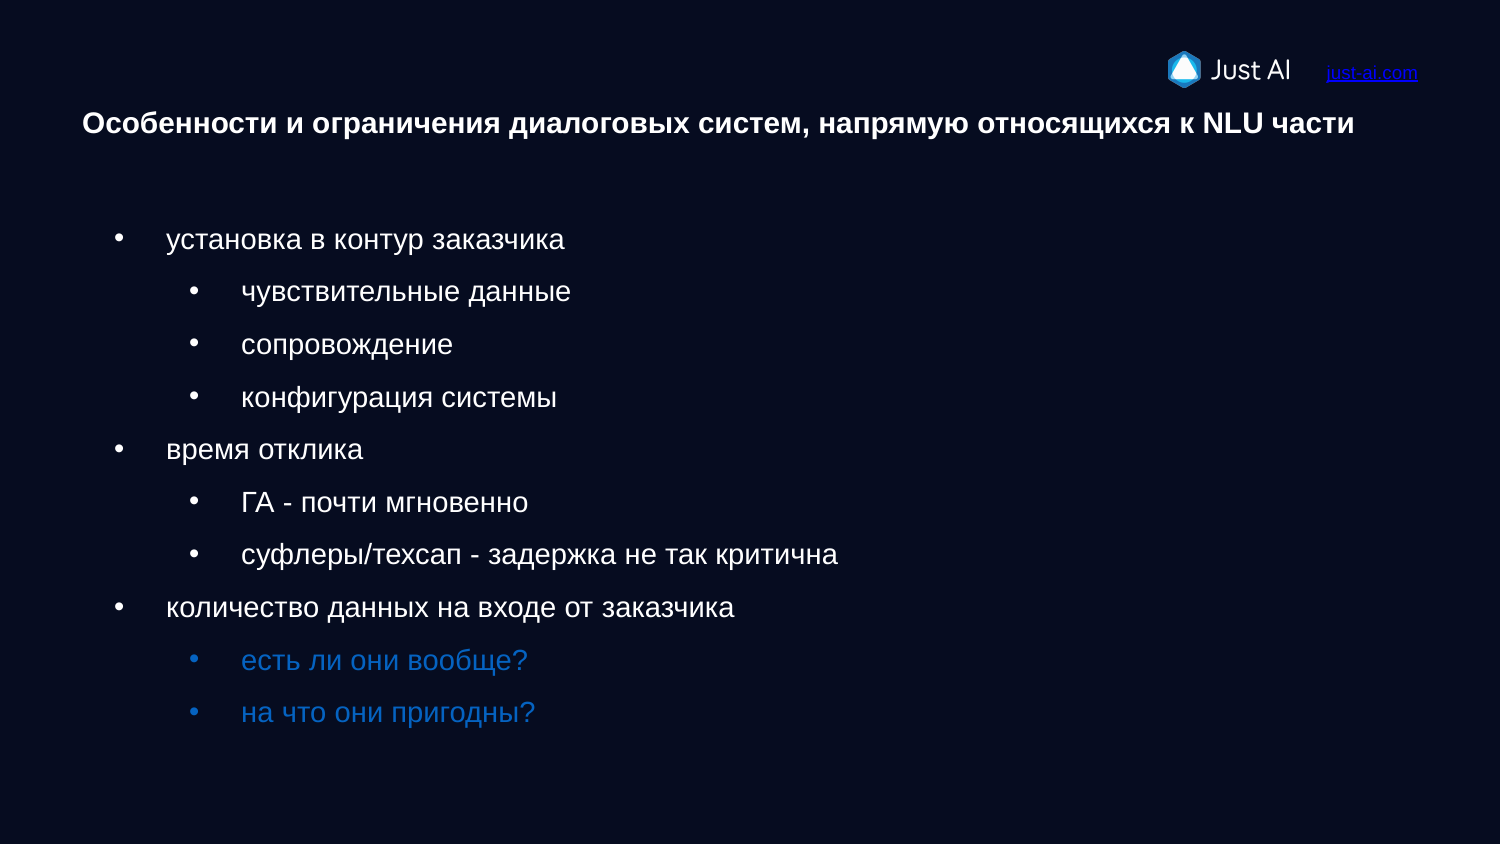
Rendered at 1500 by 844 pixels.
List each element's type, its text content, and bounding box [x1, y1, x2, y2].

list установка в контур заказчика чувствительные данные сопровождение конфигурация системы время отклика ГА - почти мгновенно суфлеры/техсап - задержка не так критична количество данных на входе от заказчика есть ли они вообще? на что они пригодны? [85, 196, 1415, 769]
title Особенности и ограничения диалоговых систем, напрямую относящихся к NLU части [76, 69, 1406, 170]
picture [1168, 51, 1289, 69]
